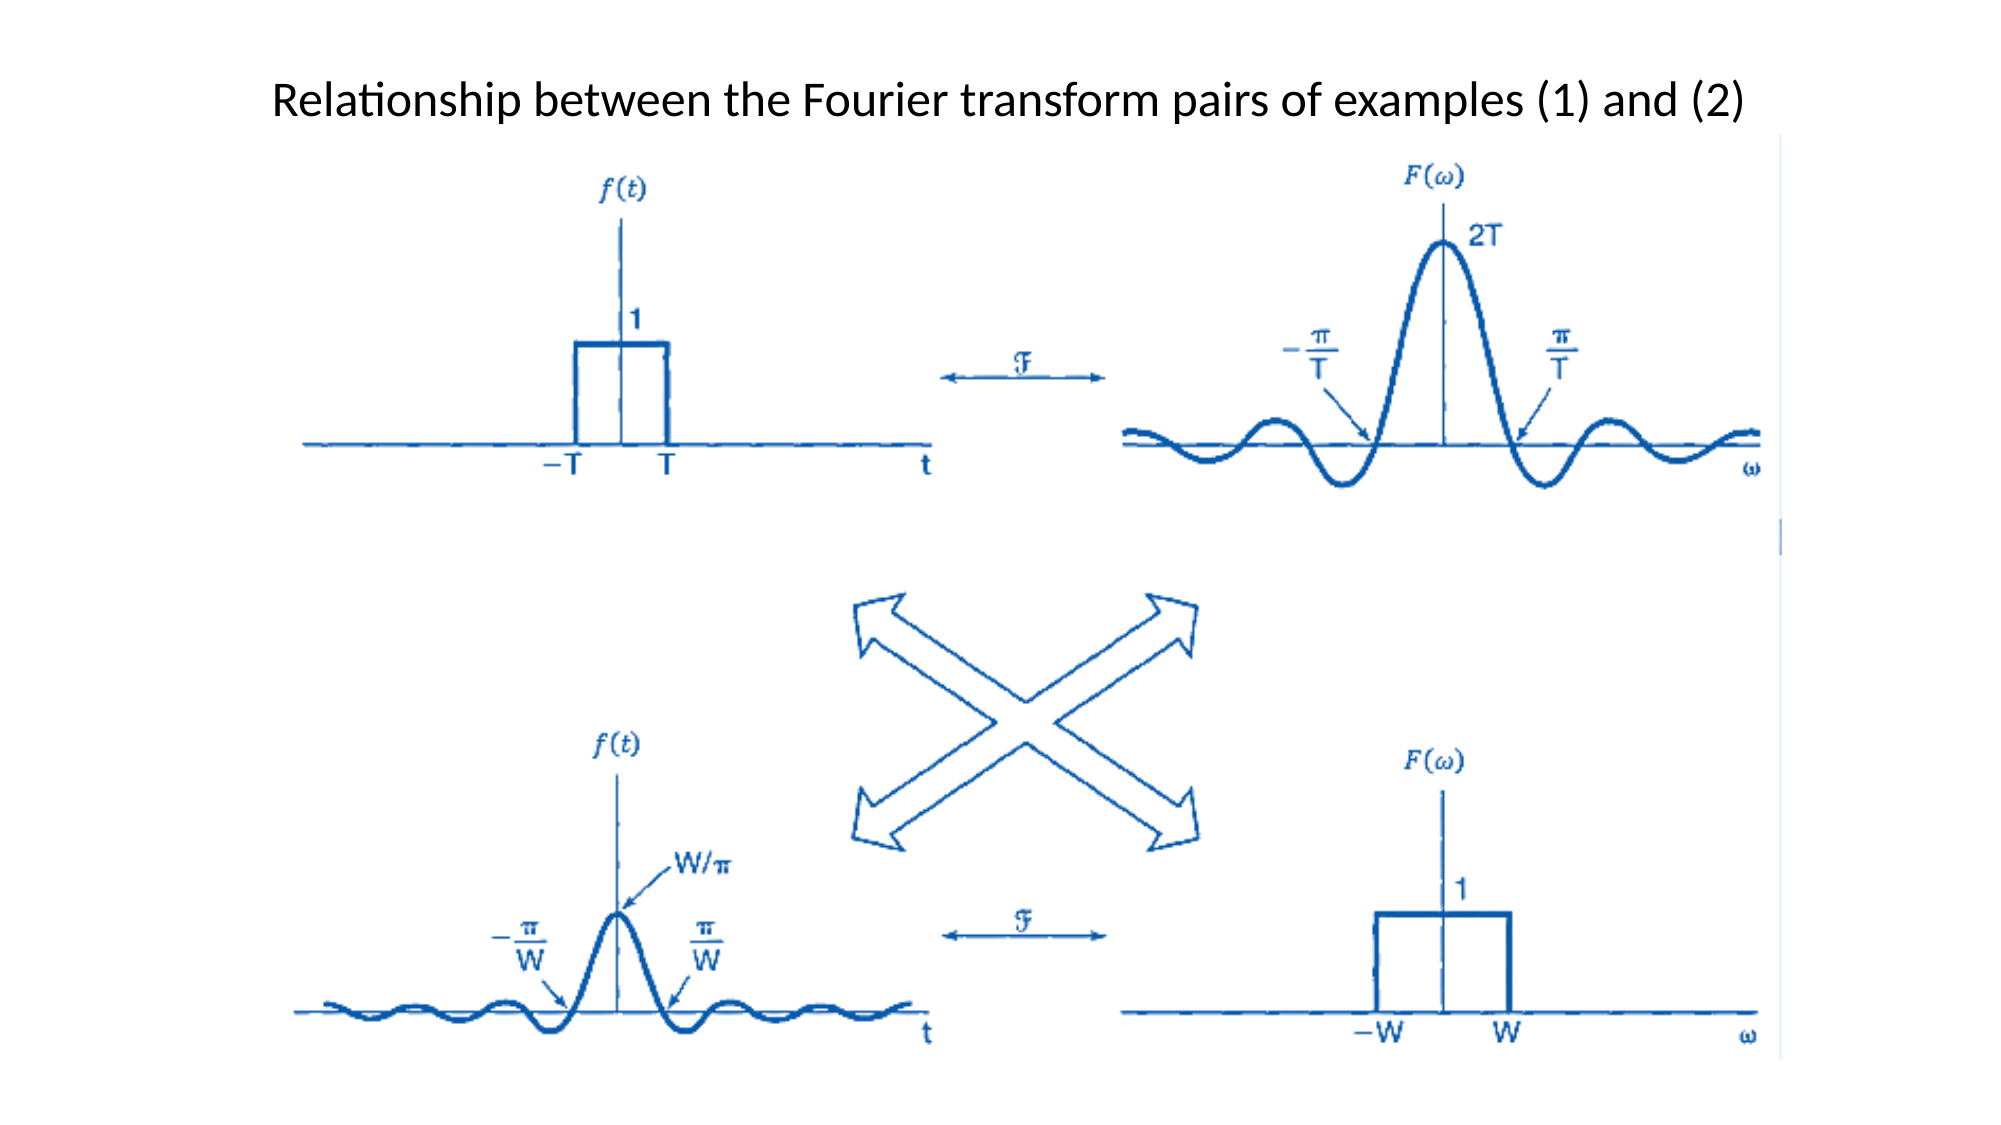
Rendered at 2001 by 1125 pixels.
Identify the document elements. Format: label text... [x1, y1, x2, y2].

picture [288, 134, 1782, 1060]
text_box Relationship between the Fourier transform pairs of examples (1) and (2) [102, 58, 1916, 134]
